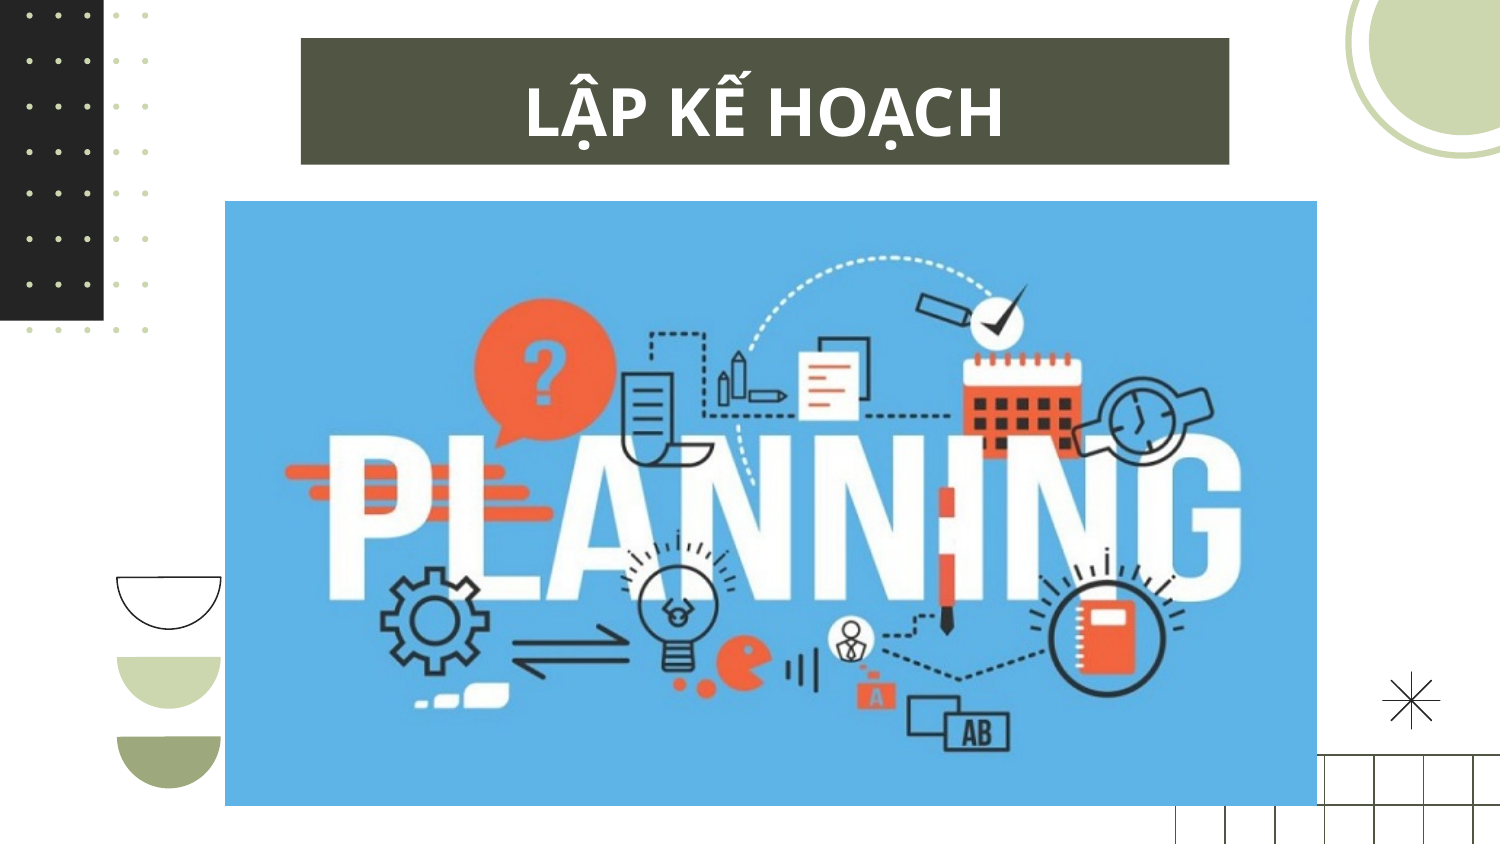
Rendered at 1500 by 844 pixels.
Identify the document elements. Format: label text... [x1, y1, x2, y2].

picture [225, 201, 1317, 806]
title LẬP KẾ HOẠCH [300, 38, 1230, 165]
